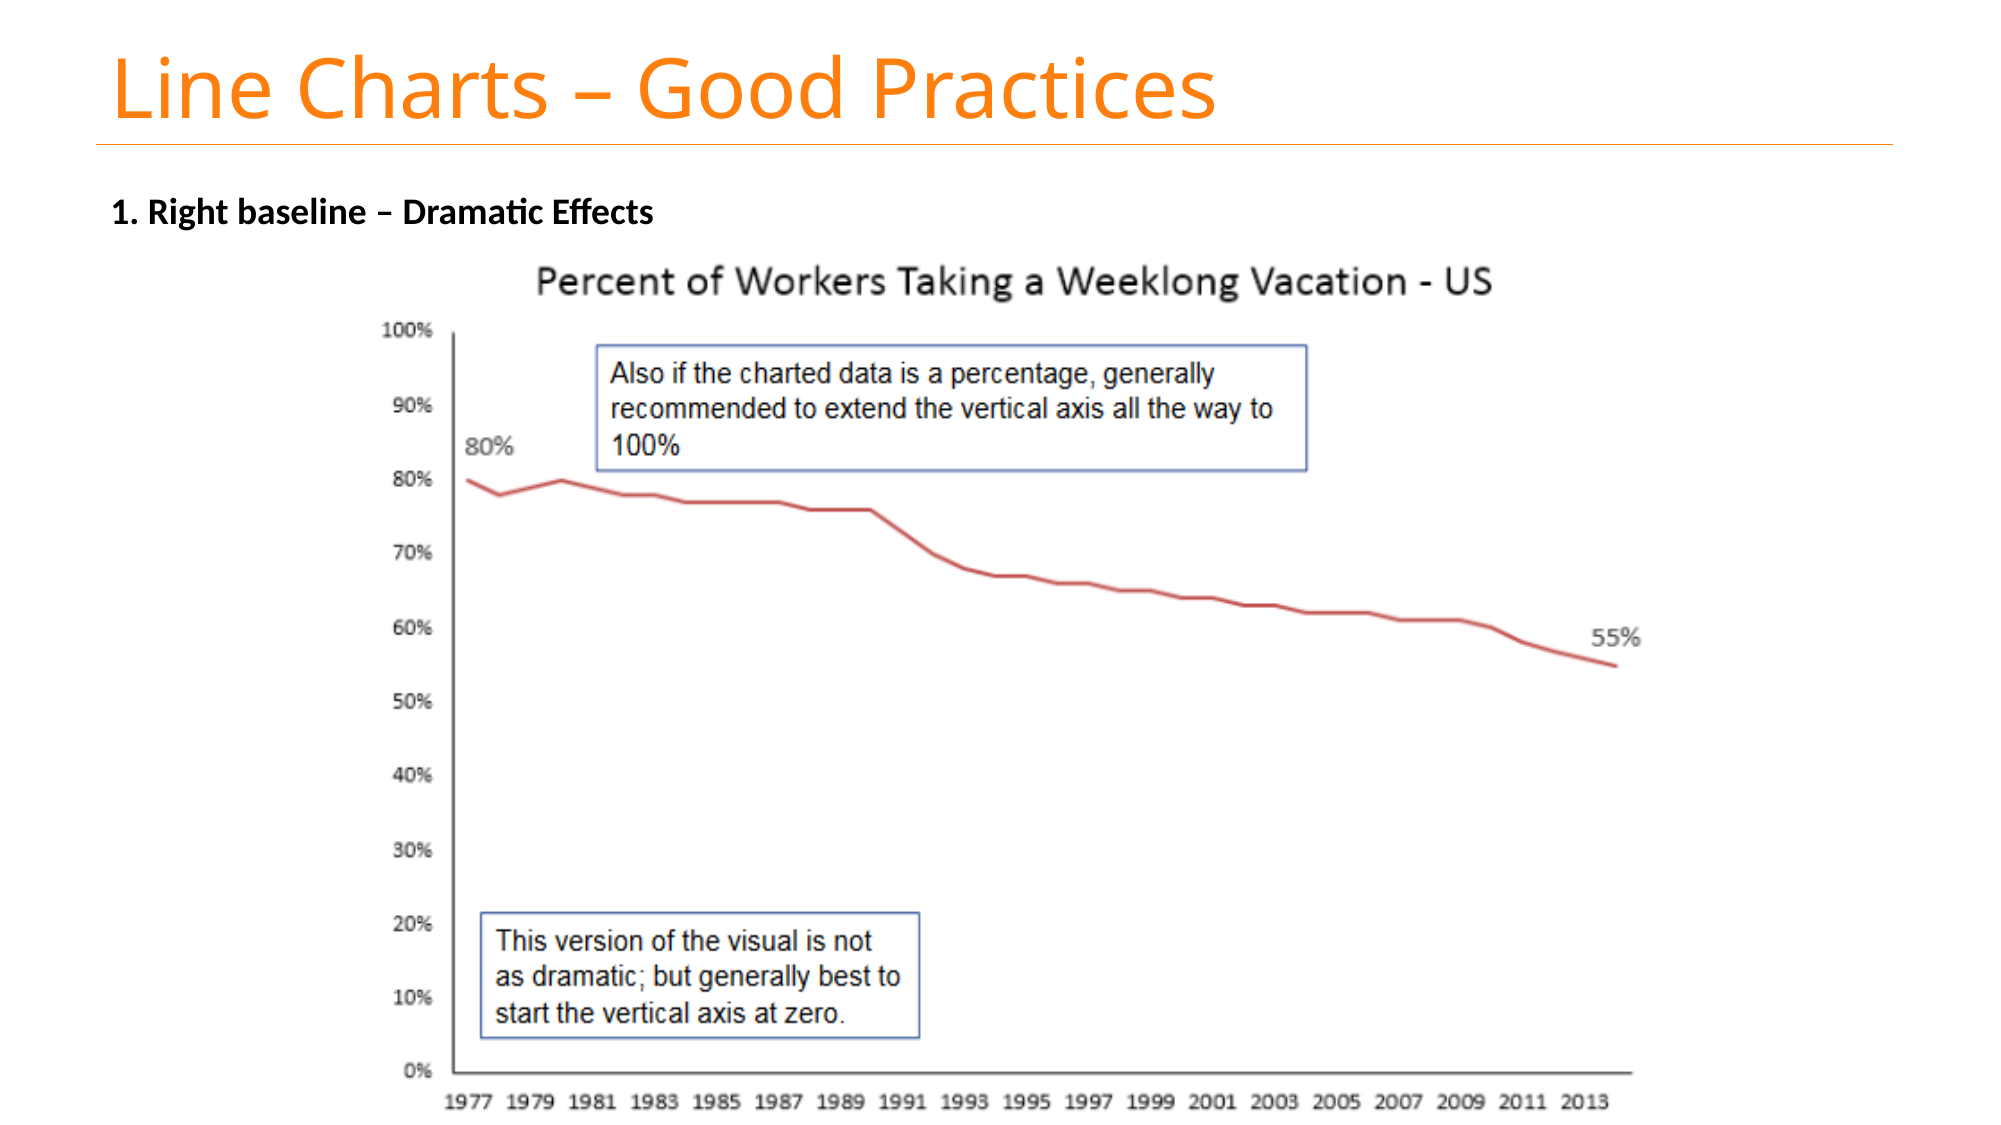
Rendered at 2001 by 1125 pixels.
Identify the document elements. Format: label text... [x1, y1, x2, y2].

text_box Right baseline – Dramatic Effects [95, 179, 1912, 240]
picture [364, 247, 1653, 1119]
title Line Charts – Good Practices [95, 27, 1596, 144]
